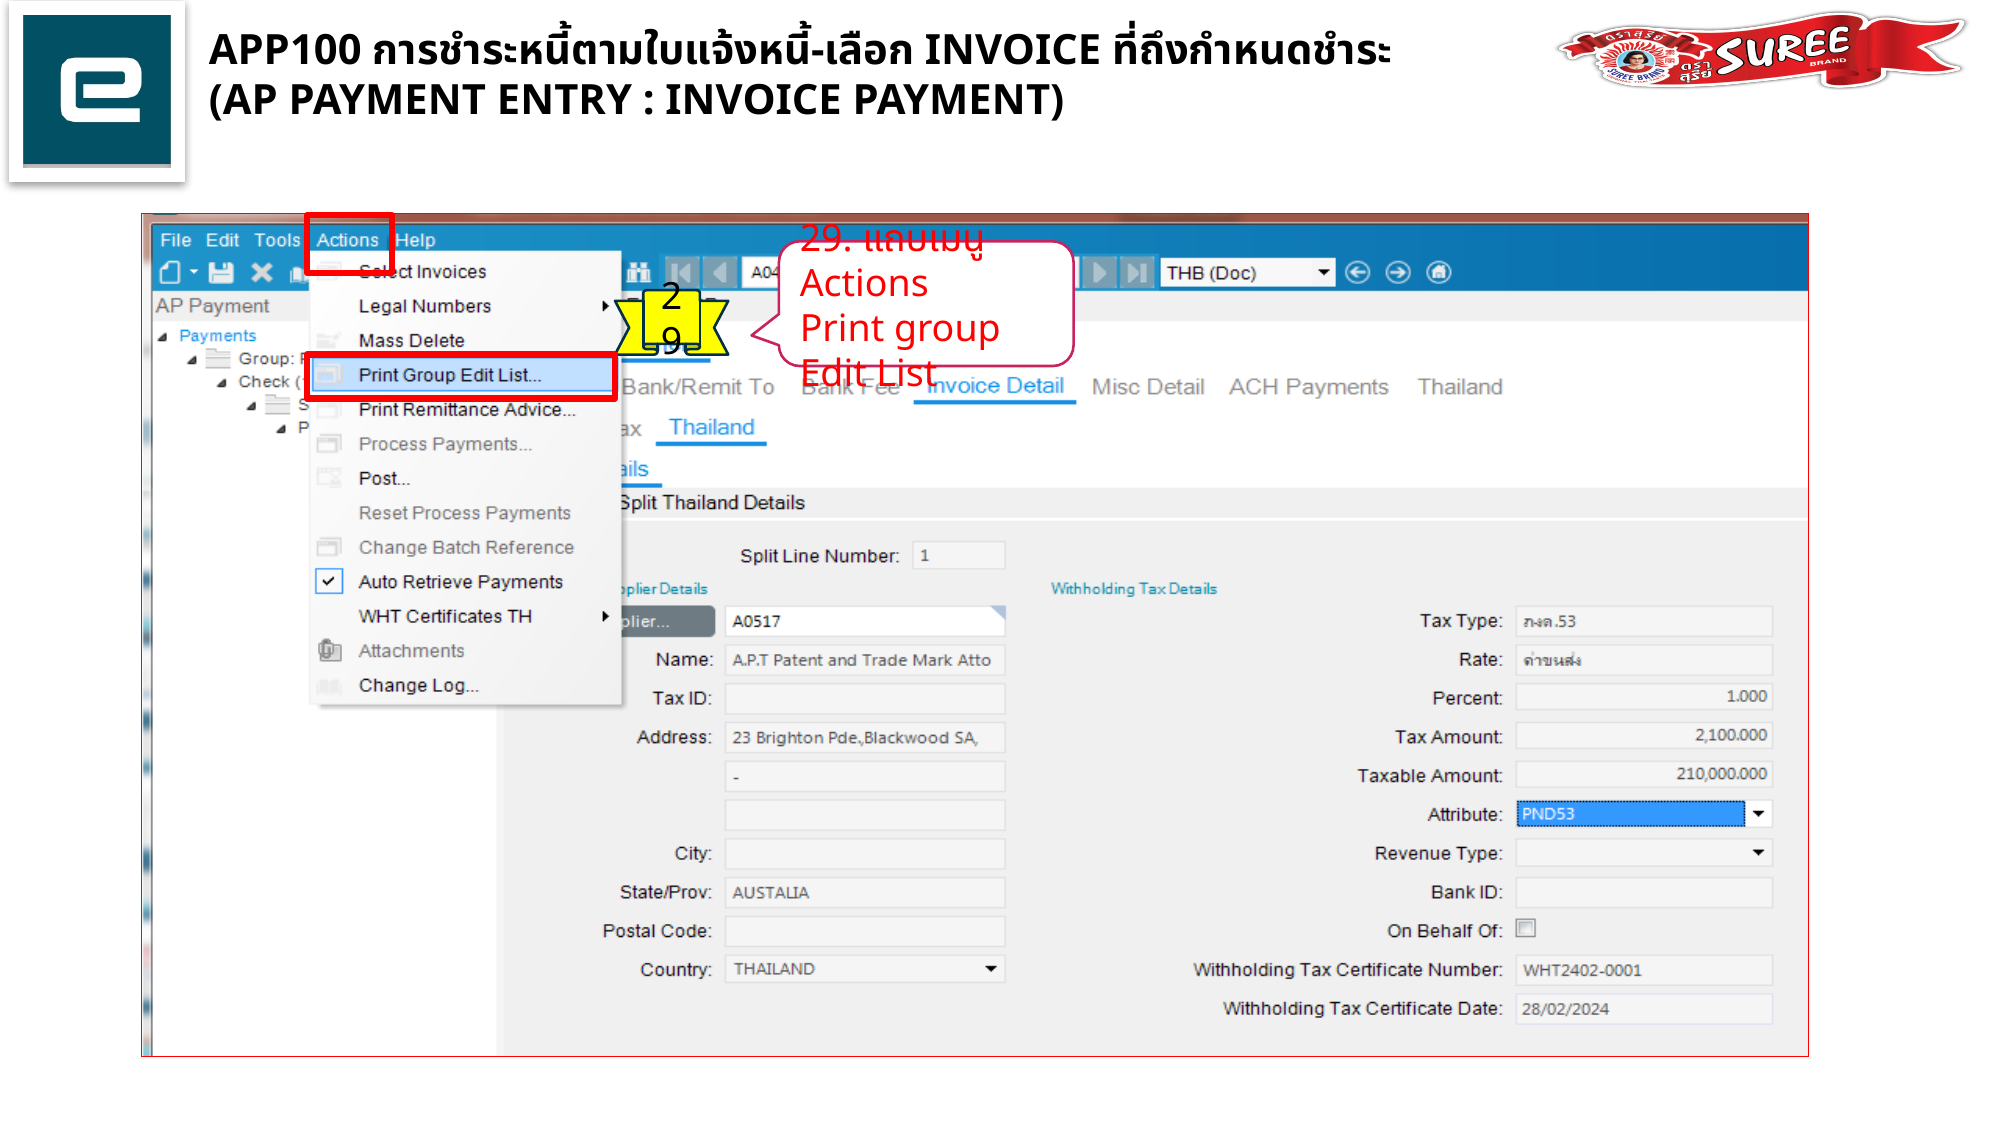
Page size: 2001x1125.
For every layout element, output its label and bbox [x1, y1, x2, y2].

picture [60, 57, 142, 123]
picture [141, 213, 1809, 1058]
picture [1526, 1, 2000, 94]
